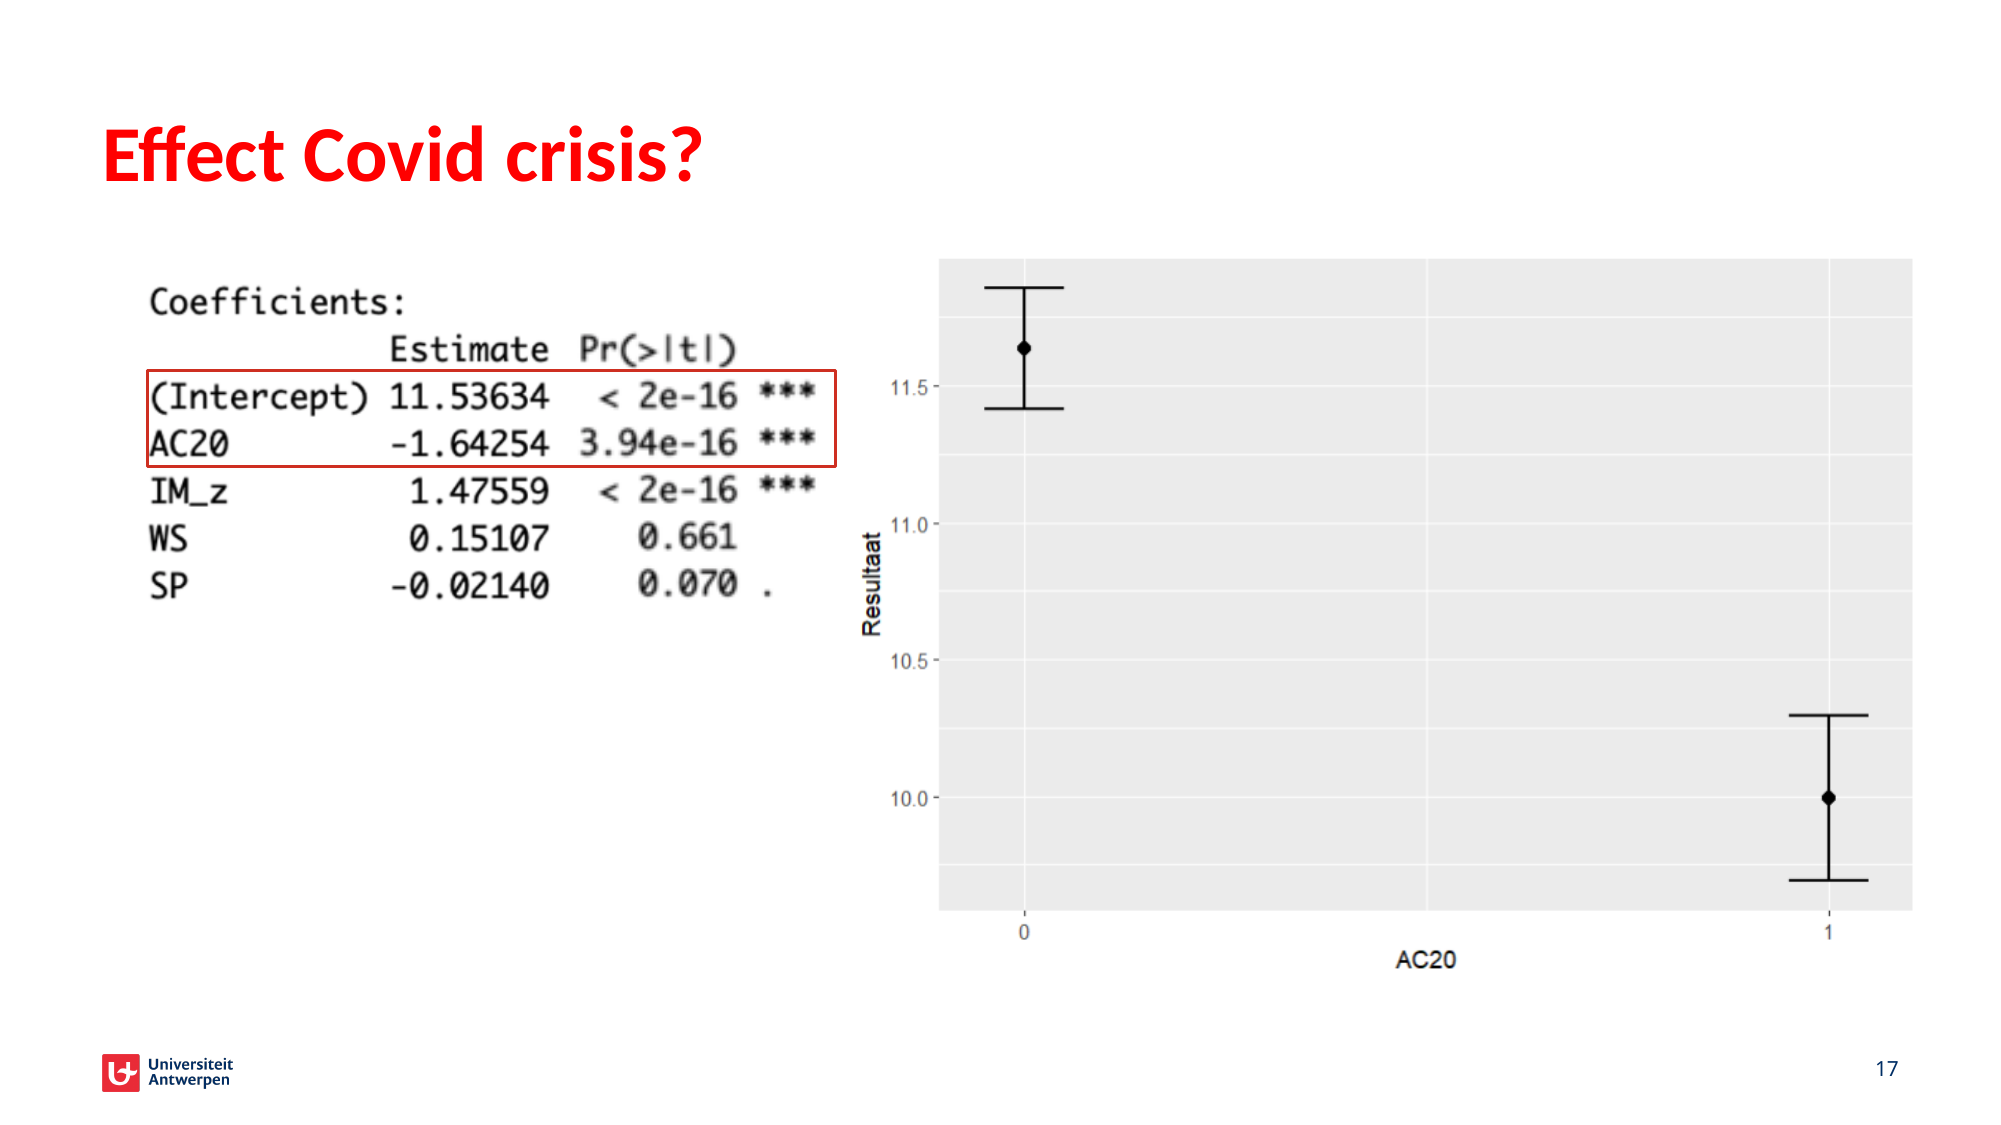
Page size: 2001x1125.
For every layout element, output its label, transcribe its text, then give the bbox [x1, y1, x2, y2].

picture [850, 248, 1915, 985]
title Effect Covid crisis? [102, 101, 1898, 232]
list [132, 273, 570, 615]
picture [102, 1054, 233, 1092]
picture [569, 312, 837, 615]
slide_number 17 [1463, 1039, 1914, 1100]
